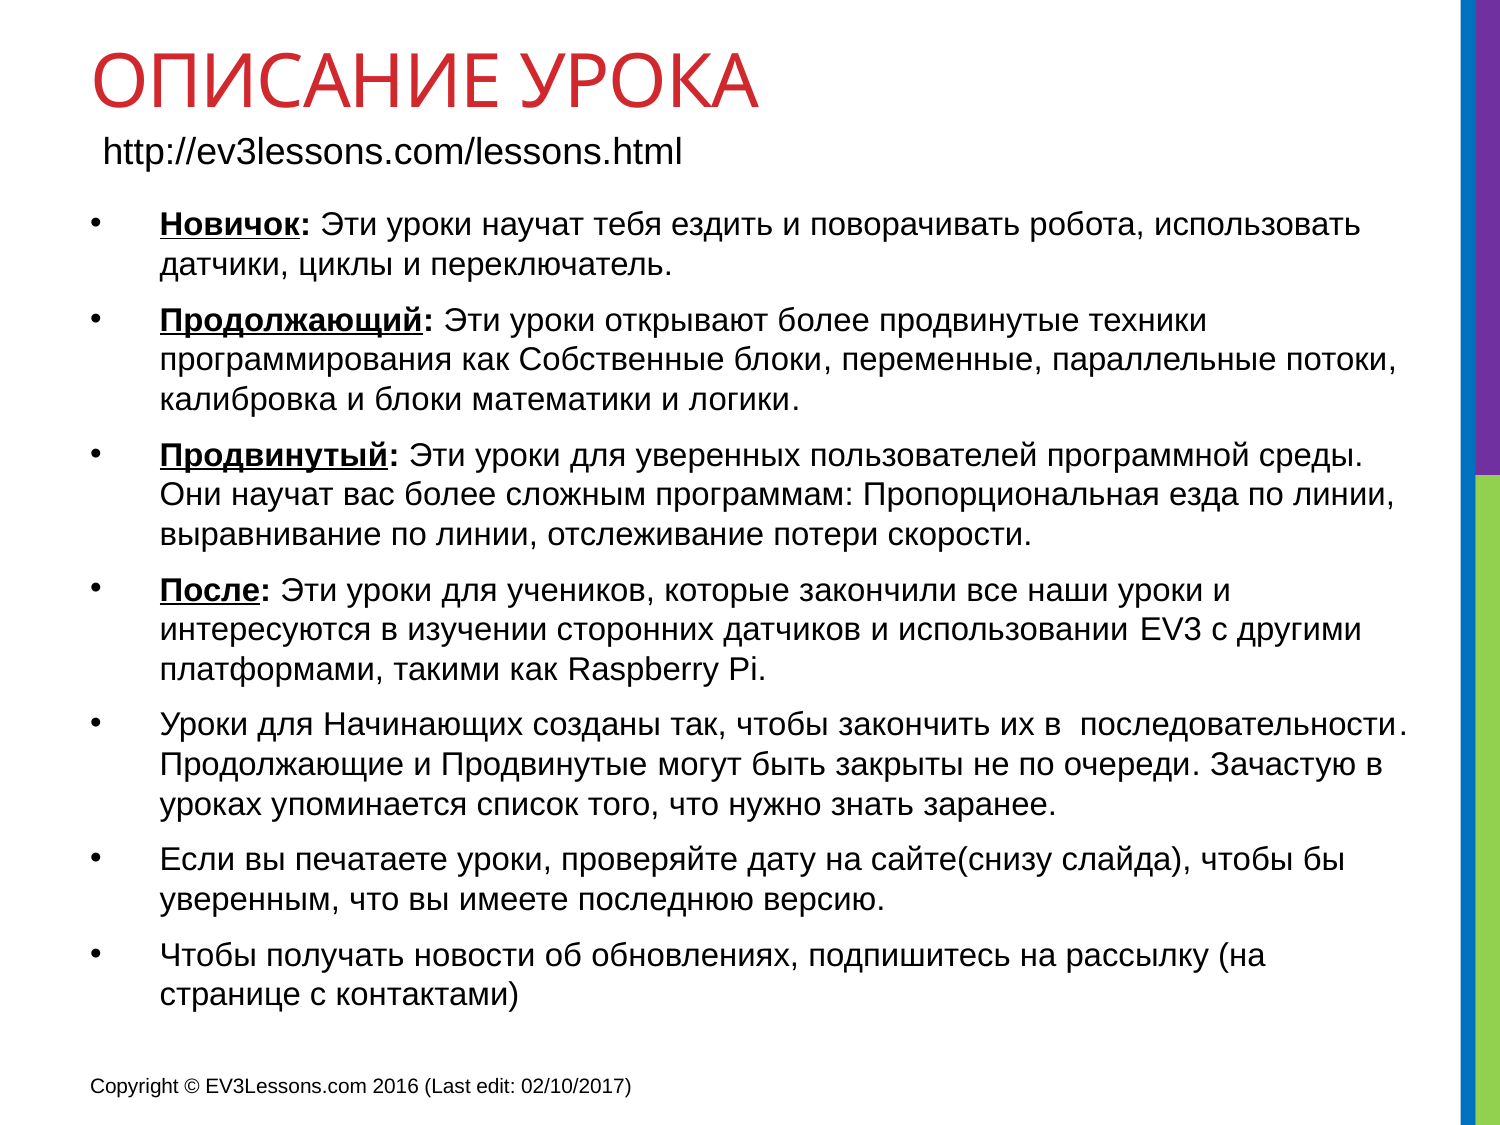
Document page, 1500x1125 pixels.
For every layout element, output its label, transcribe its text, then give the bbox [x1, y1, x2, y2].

footer Copyright © EV3Lessons.com 2016 (Last edit: 02/10/2017) [75, 1065, 709, 1112]
title Описание урока [75, 25, 1428, 195]
list Новичок: Эти уроки научат тебя ездить и поворачивать робота, использовать датчики, циклы и переключатель. Продолжающий: Эти уроки открывают более продвинутые техники программирования как Собственные блоки, переменные, параллельные потоки, калибровка и блоки математики и логики. Продвинутый: Эти уроки для уверенных пользователей программной среды. Они научат вас более сложным программам: Пропорциональная езда по линии, выравнивание по линии, отслеживание потери скорости. После: Эти уроки для учеников, которые закончили все наши уроки и интересуются в изучении сторонних датчиков и использовании EV3 с другими платформами, такими как Raspberry Pi. Уроки для Начинающих созданы так, чтобы закончить их в последовательности. Продолжающие и Продвинутые могут быть закрыты не по очереди. Зачастую в уроках упоминается список того, что нужно знать заранее. Если вы печатаете уроки, проверяйте дату на сайте(снизу слайда), чтобы бы уверенным, что вы имеете последнюю версию. Чтобы получать новости об обновлениях, подпишитесь на рассылку (на странице с контактами) [75, 195, 1428, 1020]
text_box http://ev3lessons.com/lessons.html [87, 119, 699, 180]
